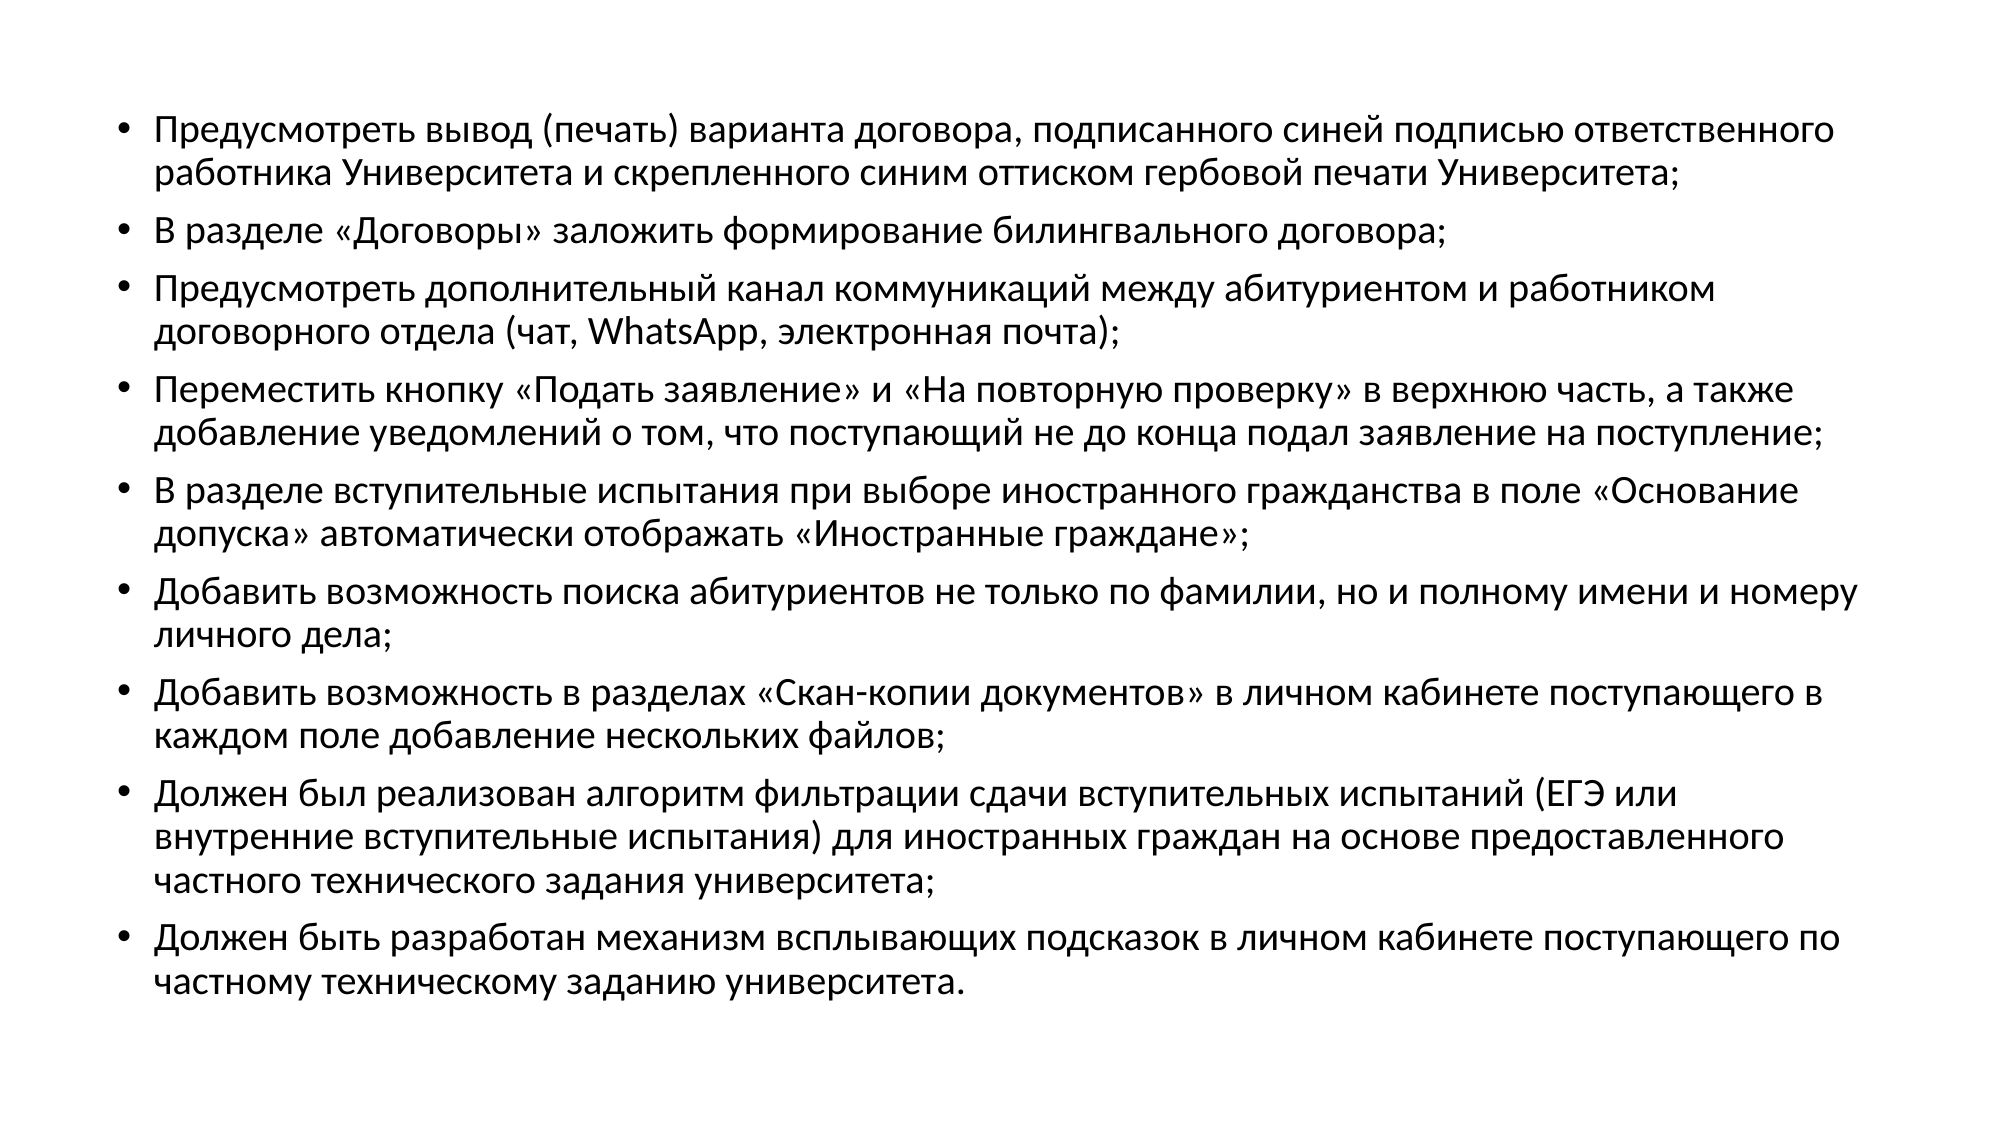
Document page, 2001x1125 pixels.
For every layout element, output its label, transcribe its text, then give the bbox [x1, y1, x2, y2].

list Предусмотреть вывод (печать) варианта договора, подписанного синей подписью ответственного работника Университета и скрепленного синим оттиском гербовой печати Университета; В разделе «Договоры» заложить формирование билингвального договора; Предусмотреть дополнительный канал коммуникаций между абитуриентом и работником договорного отдела (чат, WhatsApp, электронная почта); Переместить кнопку «Подать заявление» и «На повторную проверку» в верхнюю часть, а также добавление уведомлений о том, что поступающий не до конца подал заявление на поступление; В разделе вступительные испытания при выборе иностранного гражданства в поле «Основание допуска» автоматически отображать «Иностранные граждане»; Добавить возможность поиска абитуриентов не только по фамилии, но и полному имени и номеру личного дела; Добавить возможность в разделах «Скан-копии документов» в личном кабинете поступающего в каждом поле добавление нескольких файлов; Должен был реализован алгоритм фильтрации сдачи вступительных испытаний (ЕГЭ или внутренние вступительные испытания) для иностранных граждан на основе предоставленного частного технического задания университета; Должен быть разработан механизм всплывающих подсказок в личном кабинете поступающего по частному техническому заданию университета. [102, 100, 1898, 1025]
